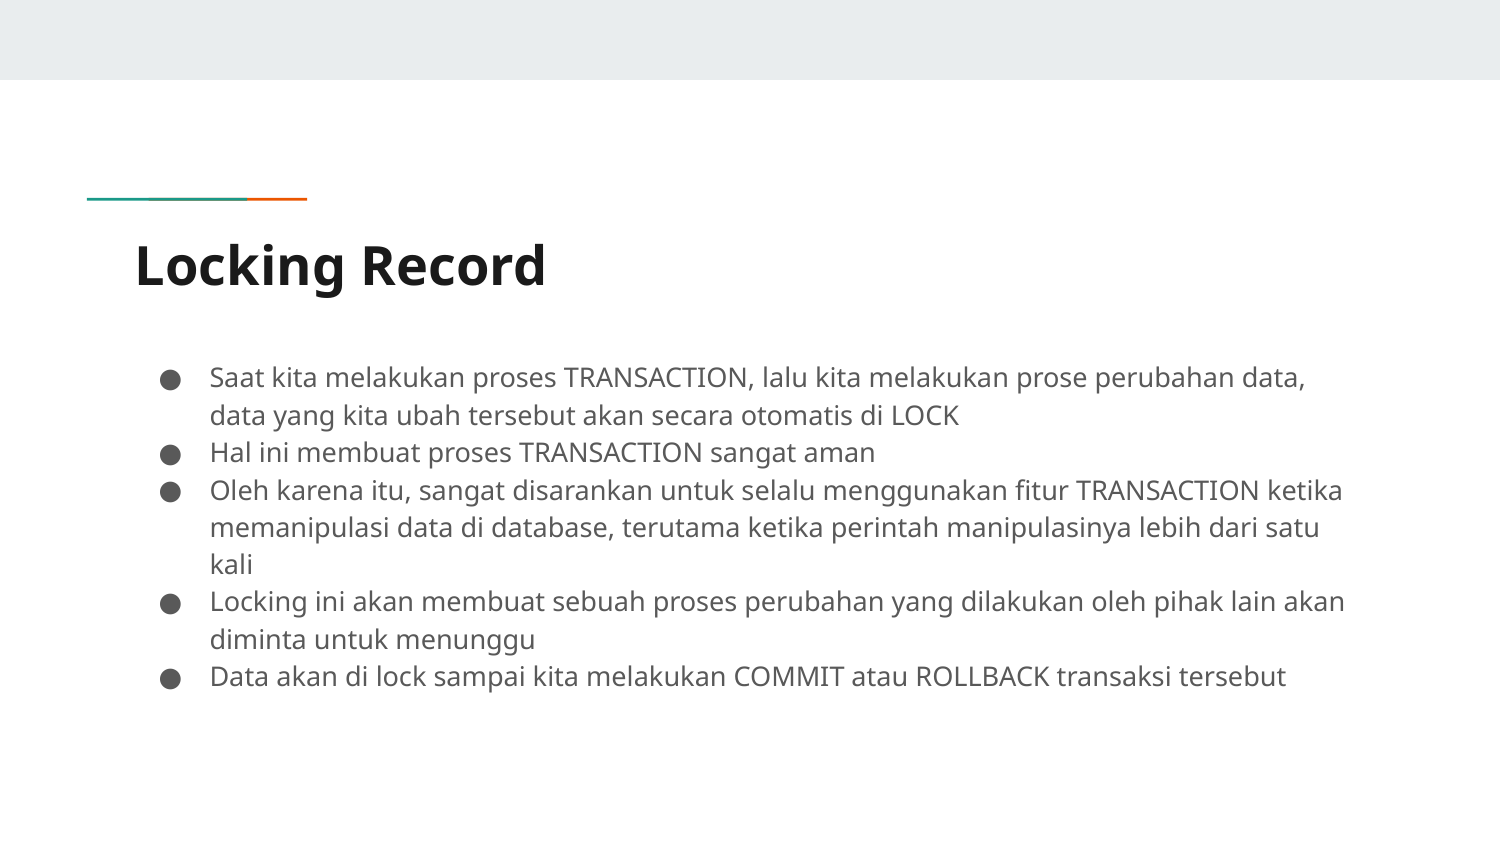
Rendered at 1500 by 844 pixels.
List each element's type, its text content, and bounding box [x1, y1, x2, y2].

list Saat kita melakukan proses TRANSACTION, lalu kita melakukan prose perubahan data, data yang kita ubah tersebut akan secara otomatis di LOCK Hal ini membuat proses TRANSACTION sangat aman Oleh karena itu, sangat disarankan untuk selalu menggunakan fitur TRANSACTION ketika memanipulasi data di database, terutama ketika perintah manipulasinya lebih dari satu kali Locking ini akan membuat sebuah proses perubahan yang dilakukan oleh pihak lain akan diminta untuk menunggu Data akan di lock sampai kita melakukan COMMIT atau ROLLBACK transaksi tersebut [119, 341, 1381, 712]
title Locking Record [119, 216, 1381, 305]
